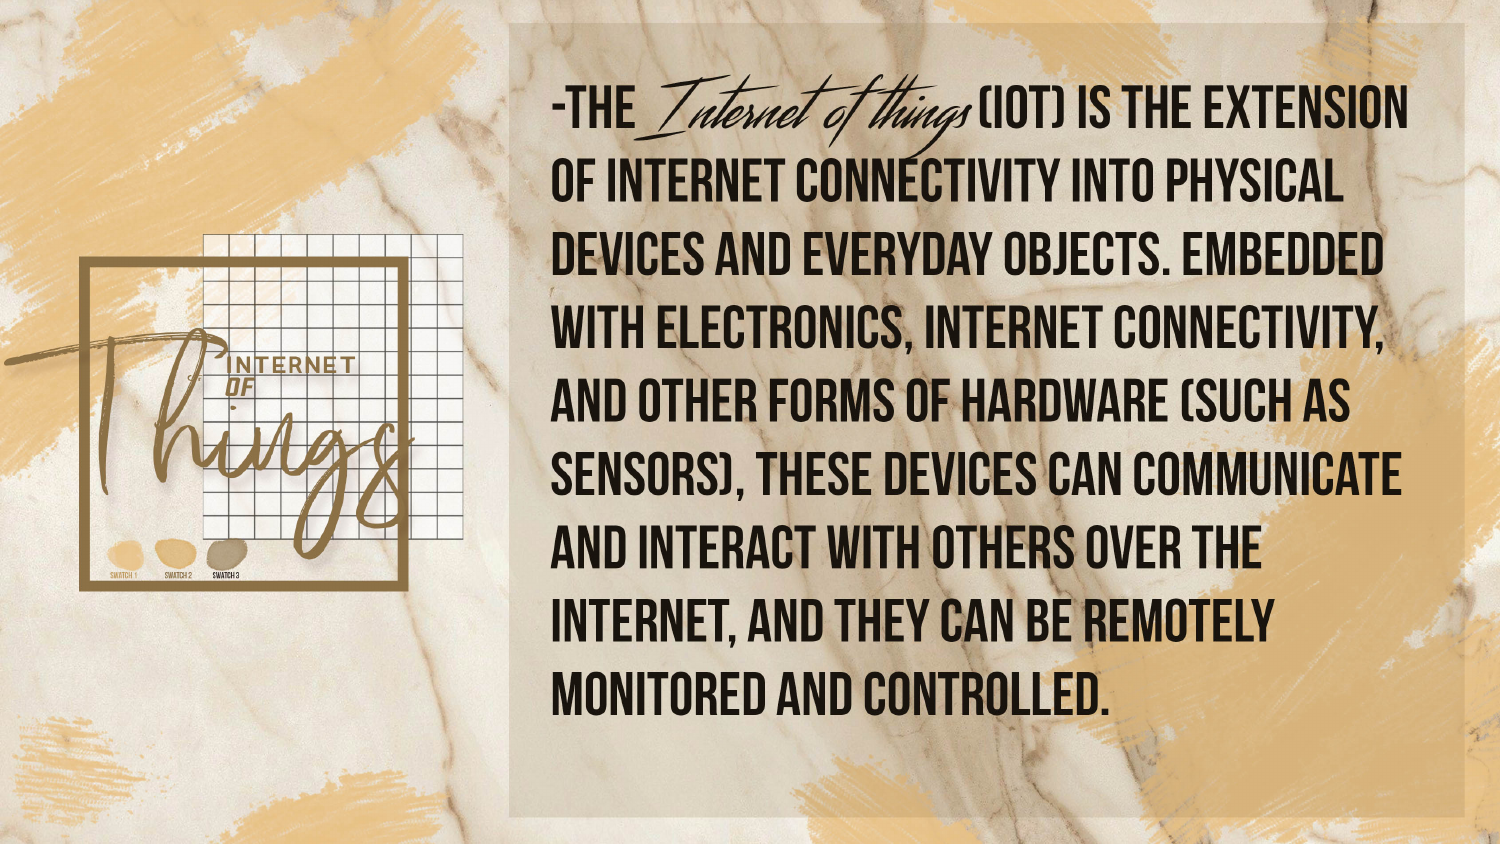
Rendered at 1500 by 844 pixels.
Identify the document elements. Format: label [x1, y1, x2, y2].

list [0, 0, 1500, 844]
